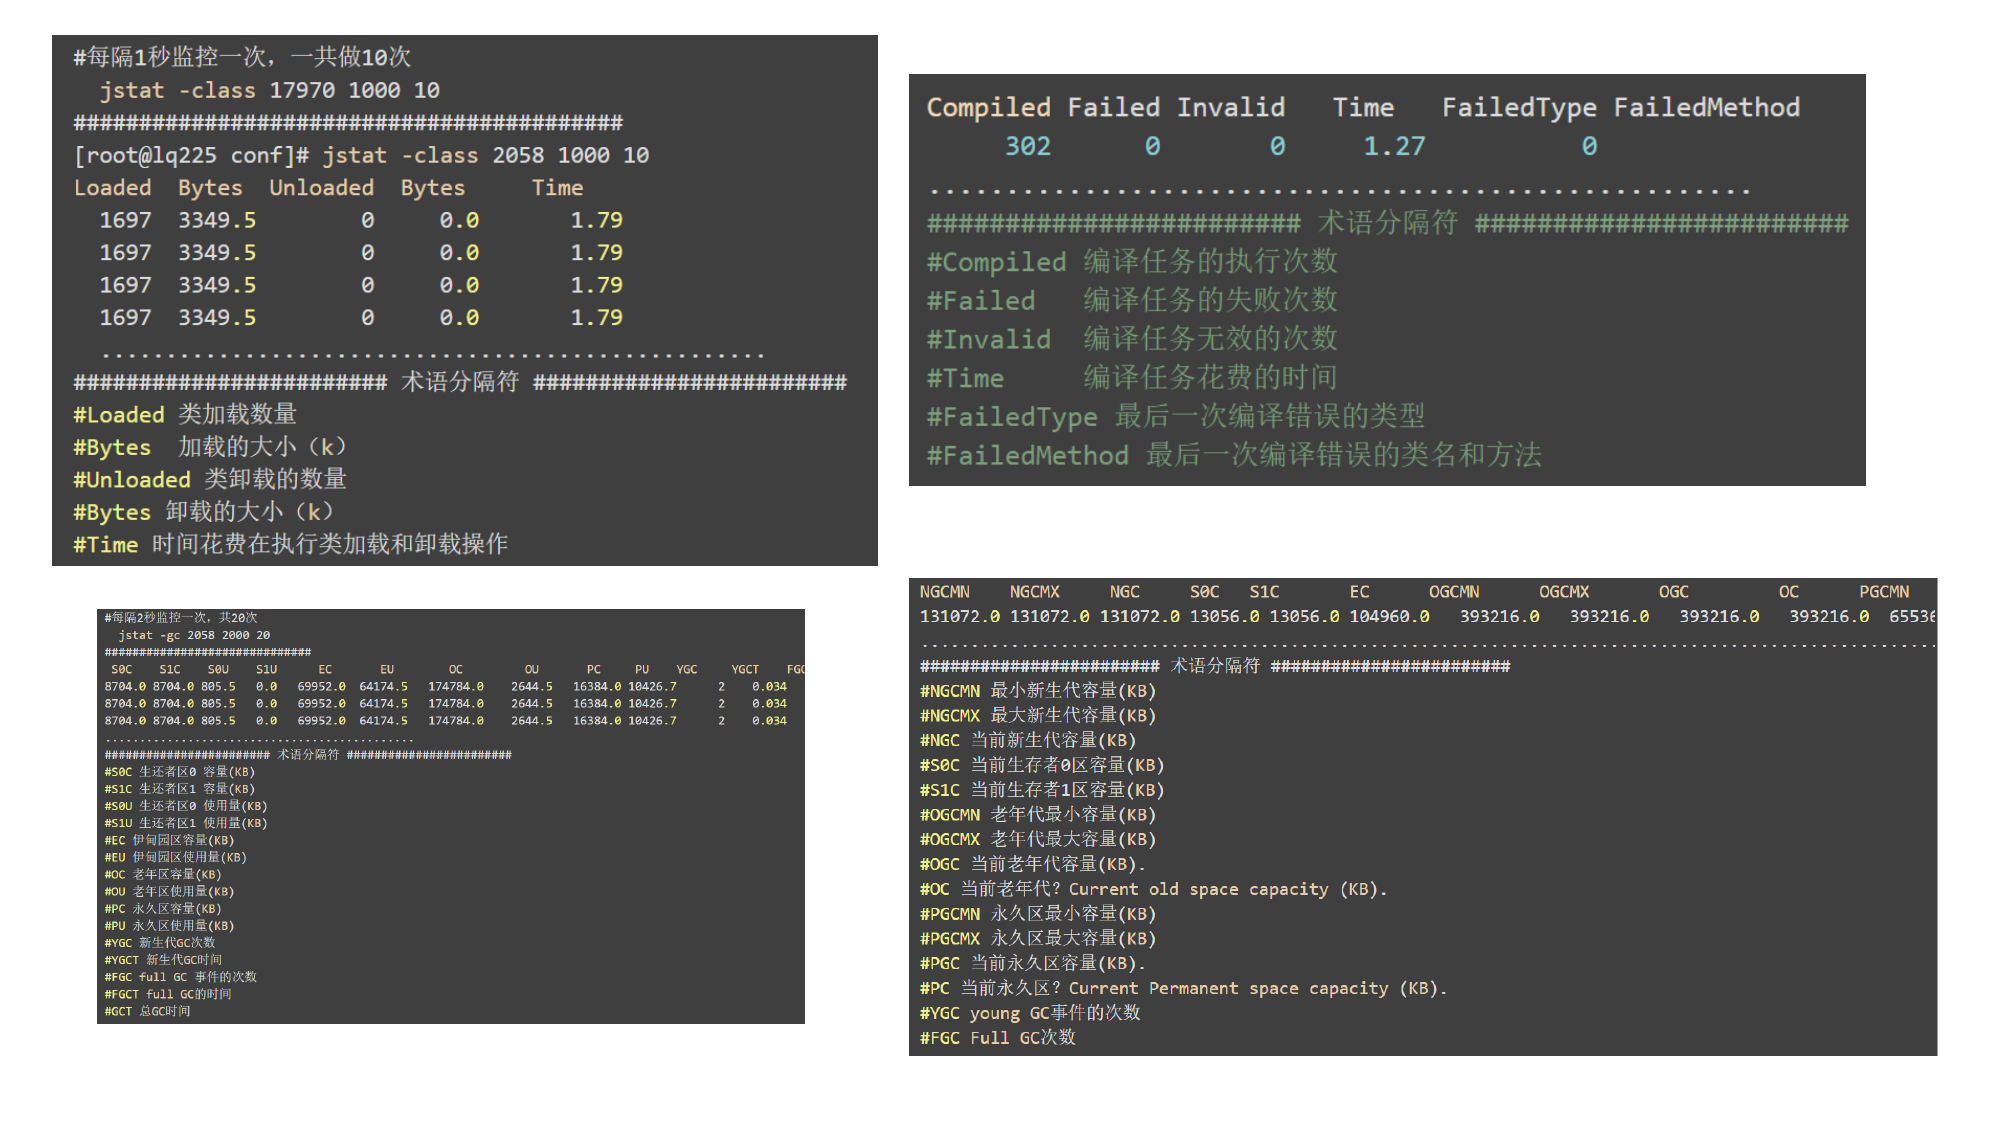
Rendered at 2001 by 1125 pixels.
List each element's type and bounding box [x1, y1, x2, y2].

picture [52, 35, 878, 566]
picture [96, 609, 805, 1025]
picture [909, 578, 1938, 1056]
picture [909, 74, 1866, 486]
